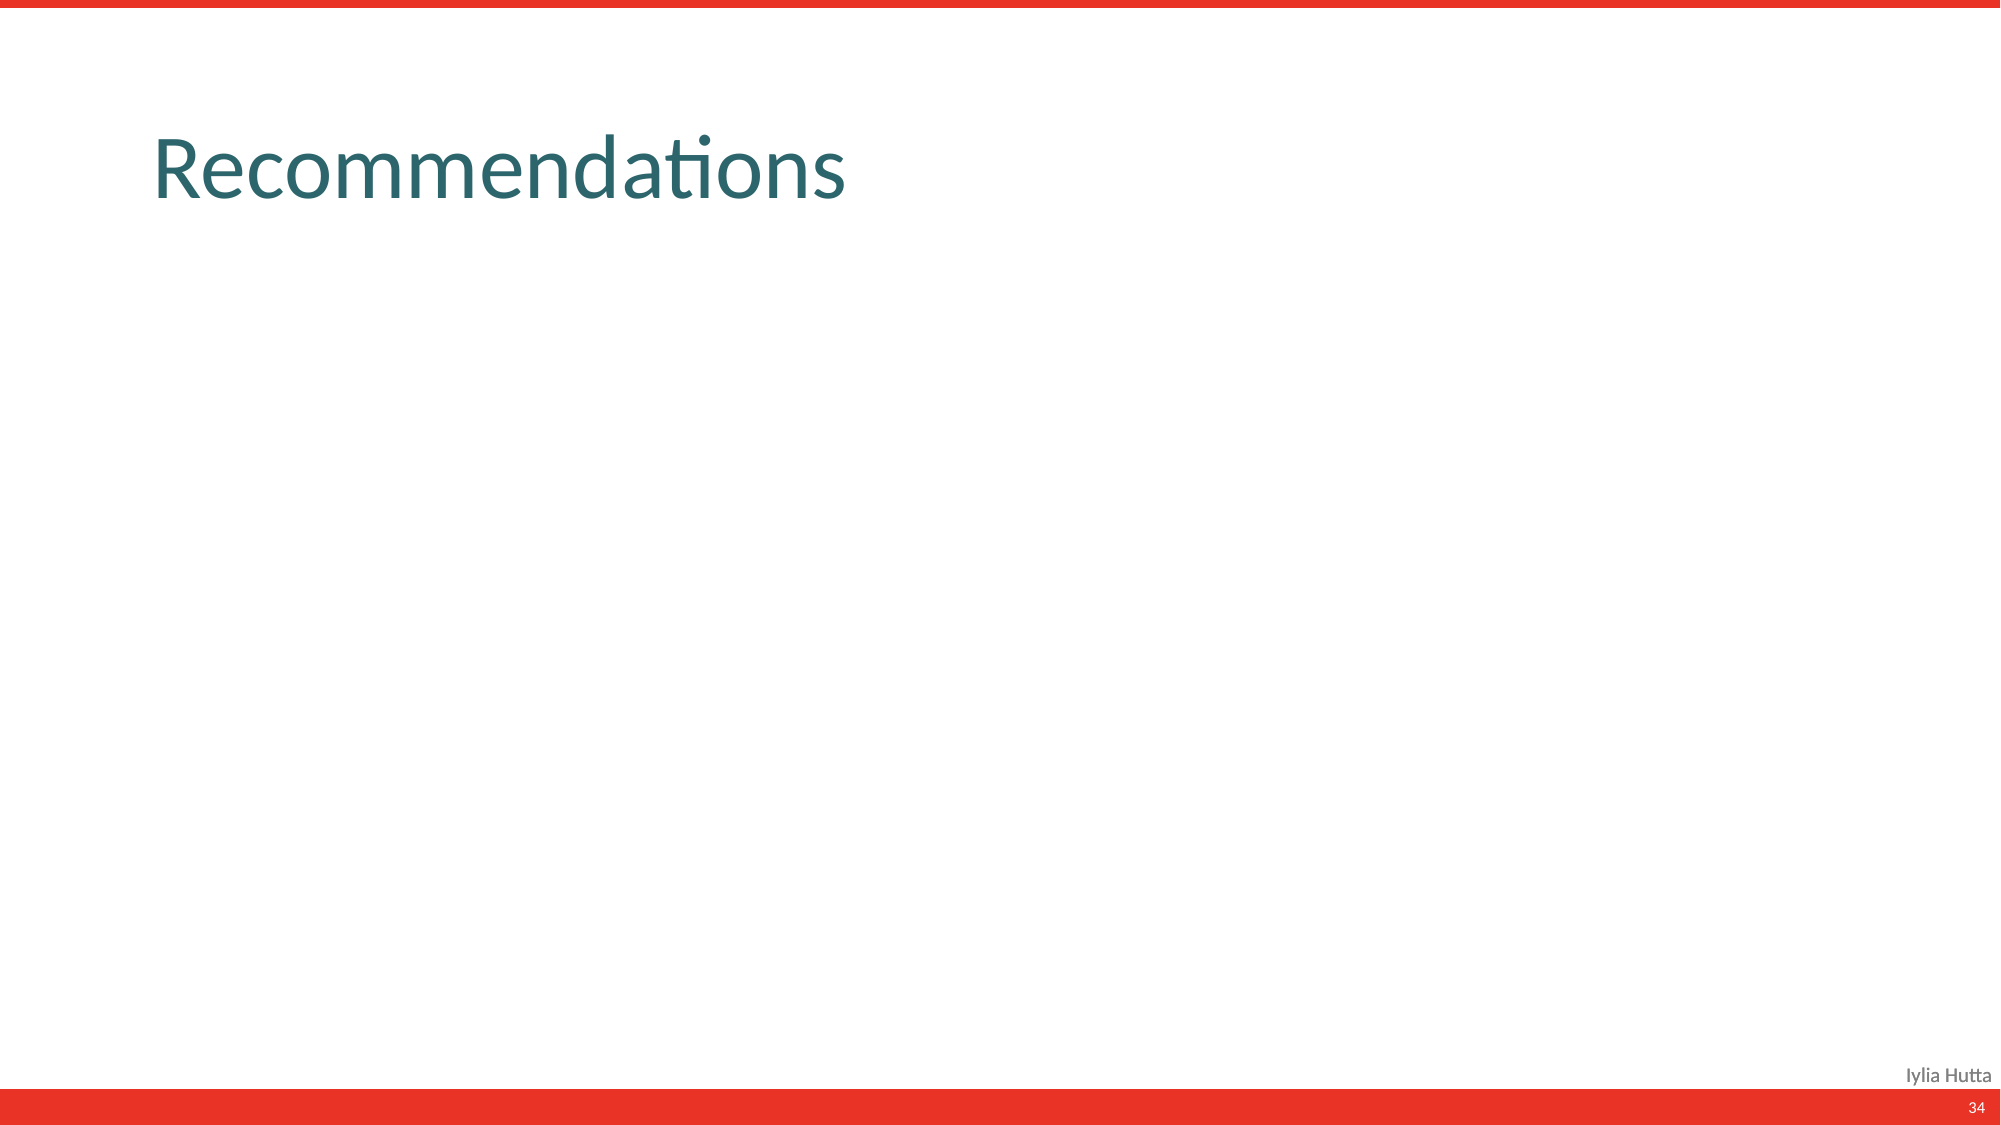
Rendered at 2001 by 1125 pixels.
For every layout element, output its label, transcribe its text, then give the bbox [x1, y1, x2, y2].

title Recommendations [137, 59, 1863, 278]
slide_number 34 [1616, 1089, 2000, 1125]
